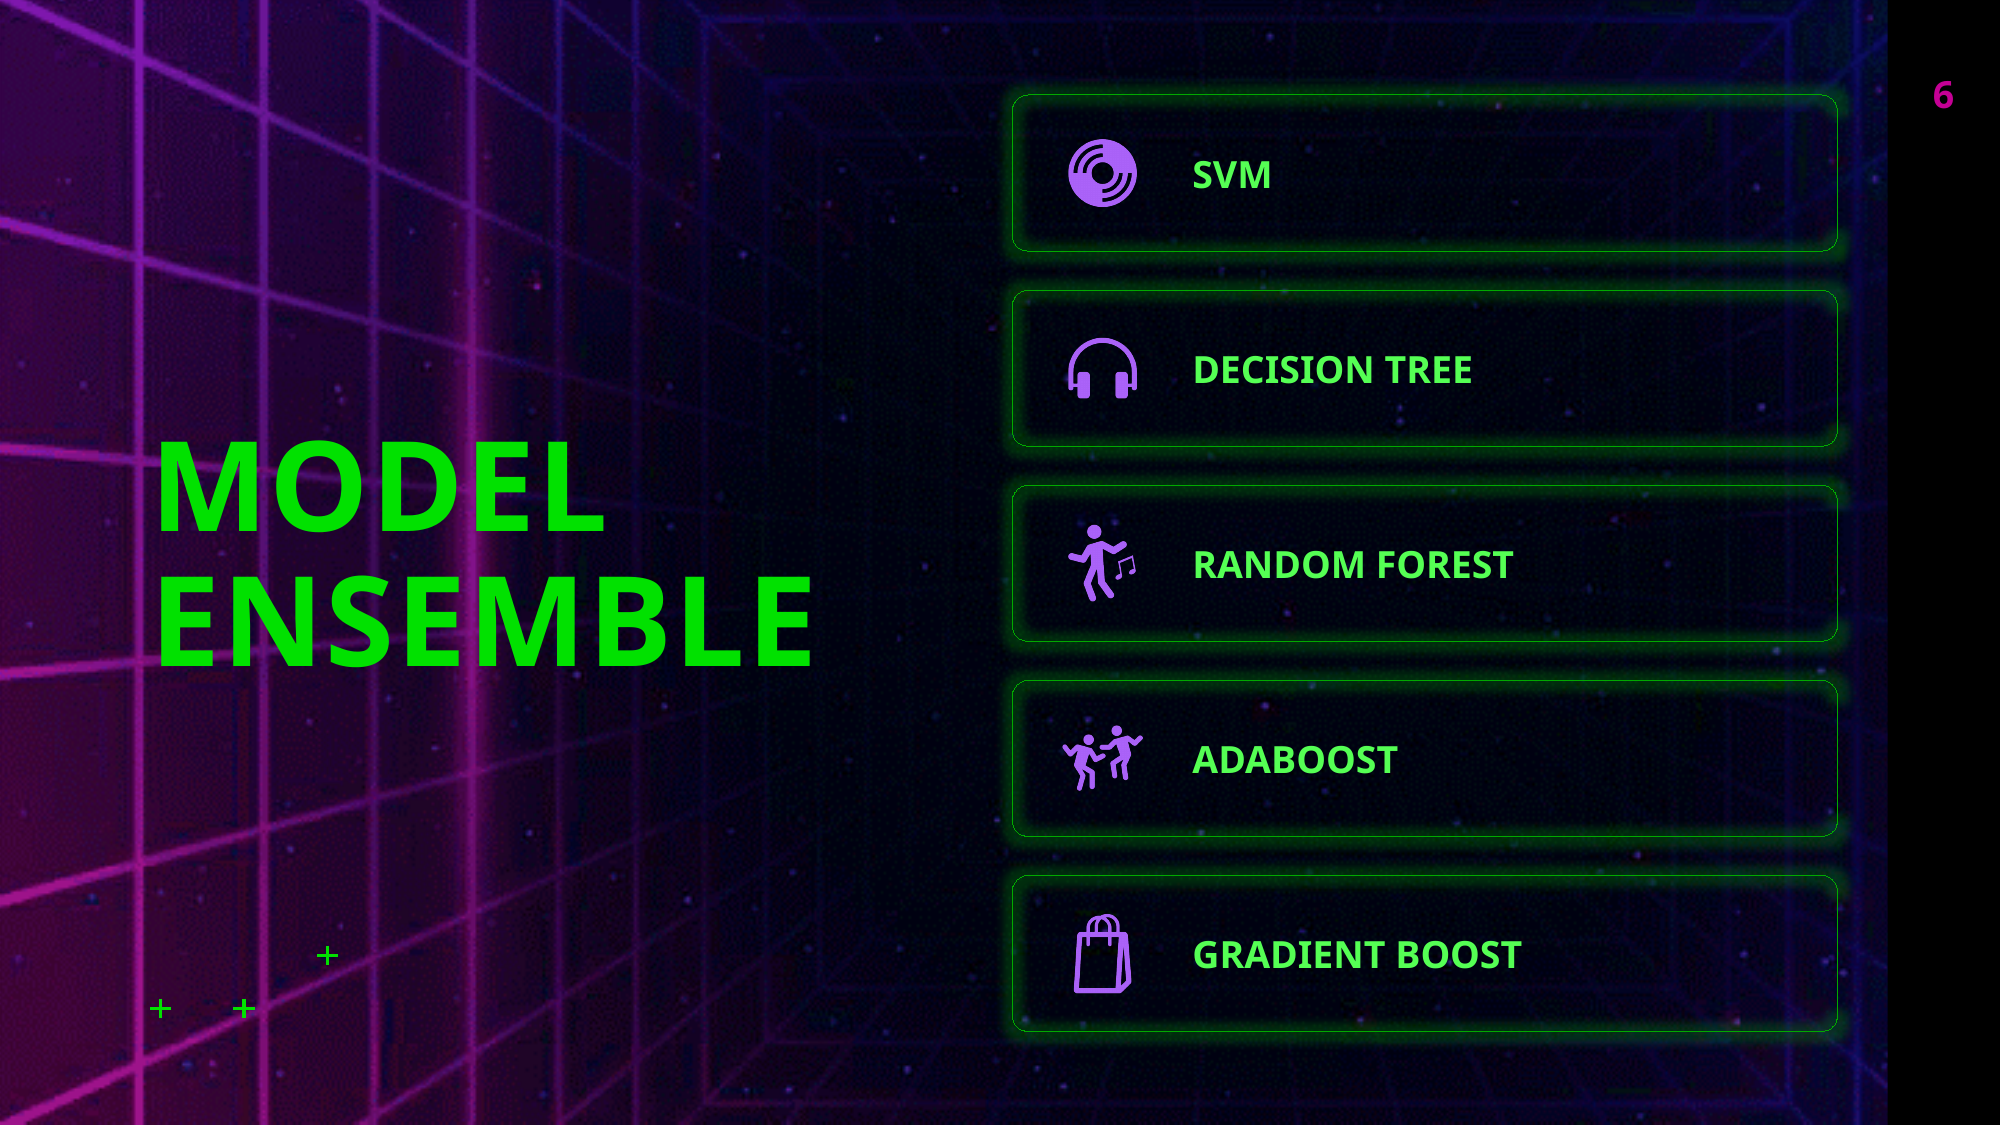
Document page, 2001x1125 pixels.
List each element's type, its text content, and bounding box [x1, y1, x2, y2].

slide_number 6 [1887, 50, 2000, 143]
picture [0, 0, 1887, 1125]
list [1012, 94, 1838, 1033]
title Model ensemble [150, 205, 938, 694]
